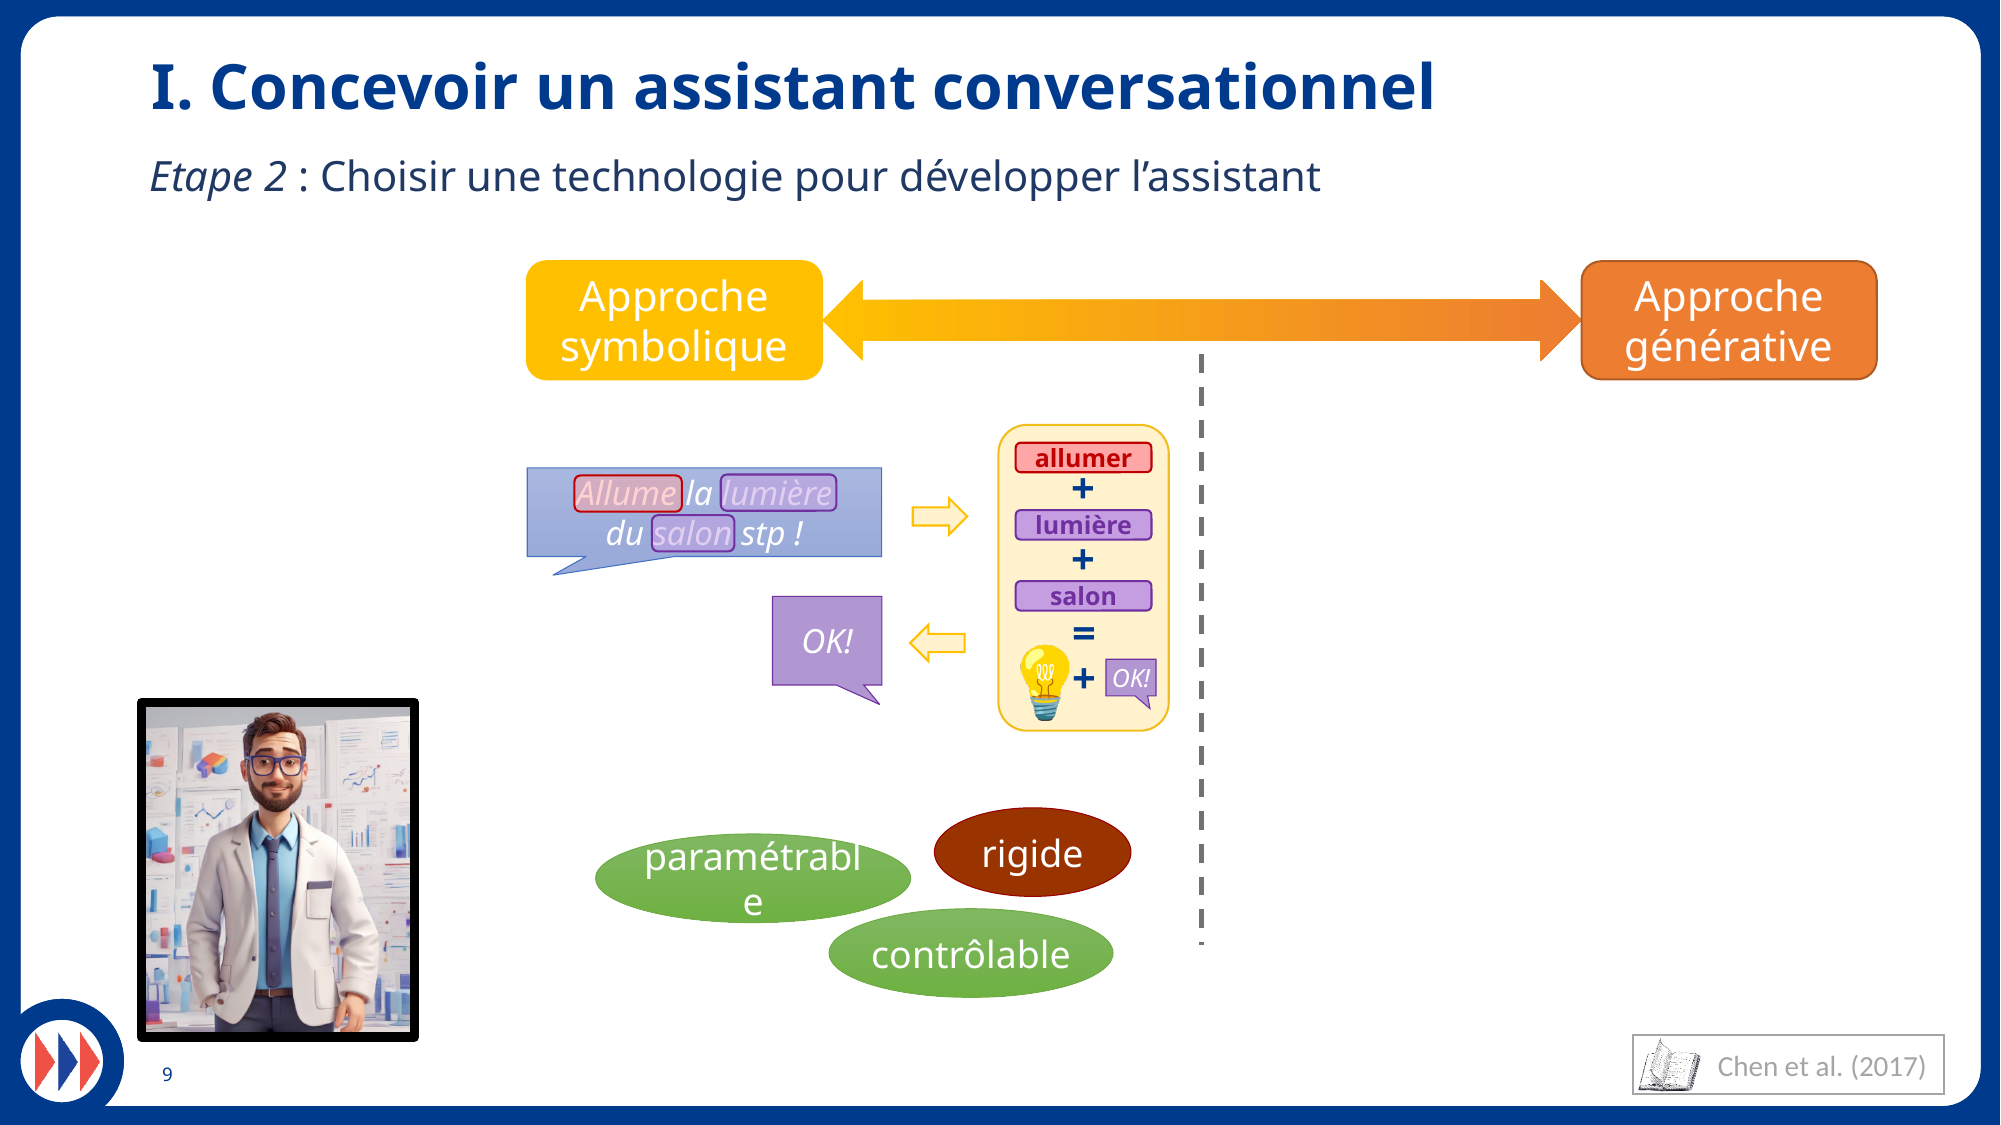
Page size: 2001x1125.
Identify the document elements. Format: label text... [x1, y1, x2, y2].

slide_number 9 [147, 1056, 233, 1094]
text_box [574, 424, 1169, 731]
title I. Concevoir un assistant conversationnel [137, 48, 1945, 135]
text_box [595, 807, 1131, 998]
picture [35, 1032, 100, 1091]
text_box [526, 261, 1877, 945]
list Etape 2 : Choisir une technologie pour développer l’assistant [134, 142, 1945, 201]
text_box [1633, 1034, 1945, 1094]
picture [145, 707, 410, 1033]
